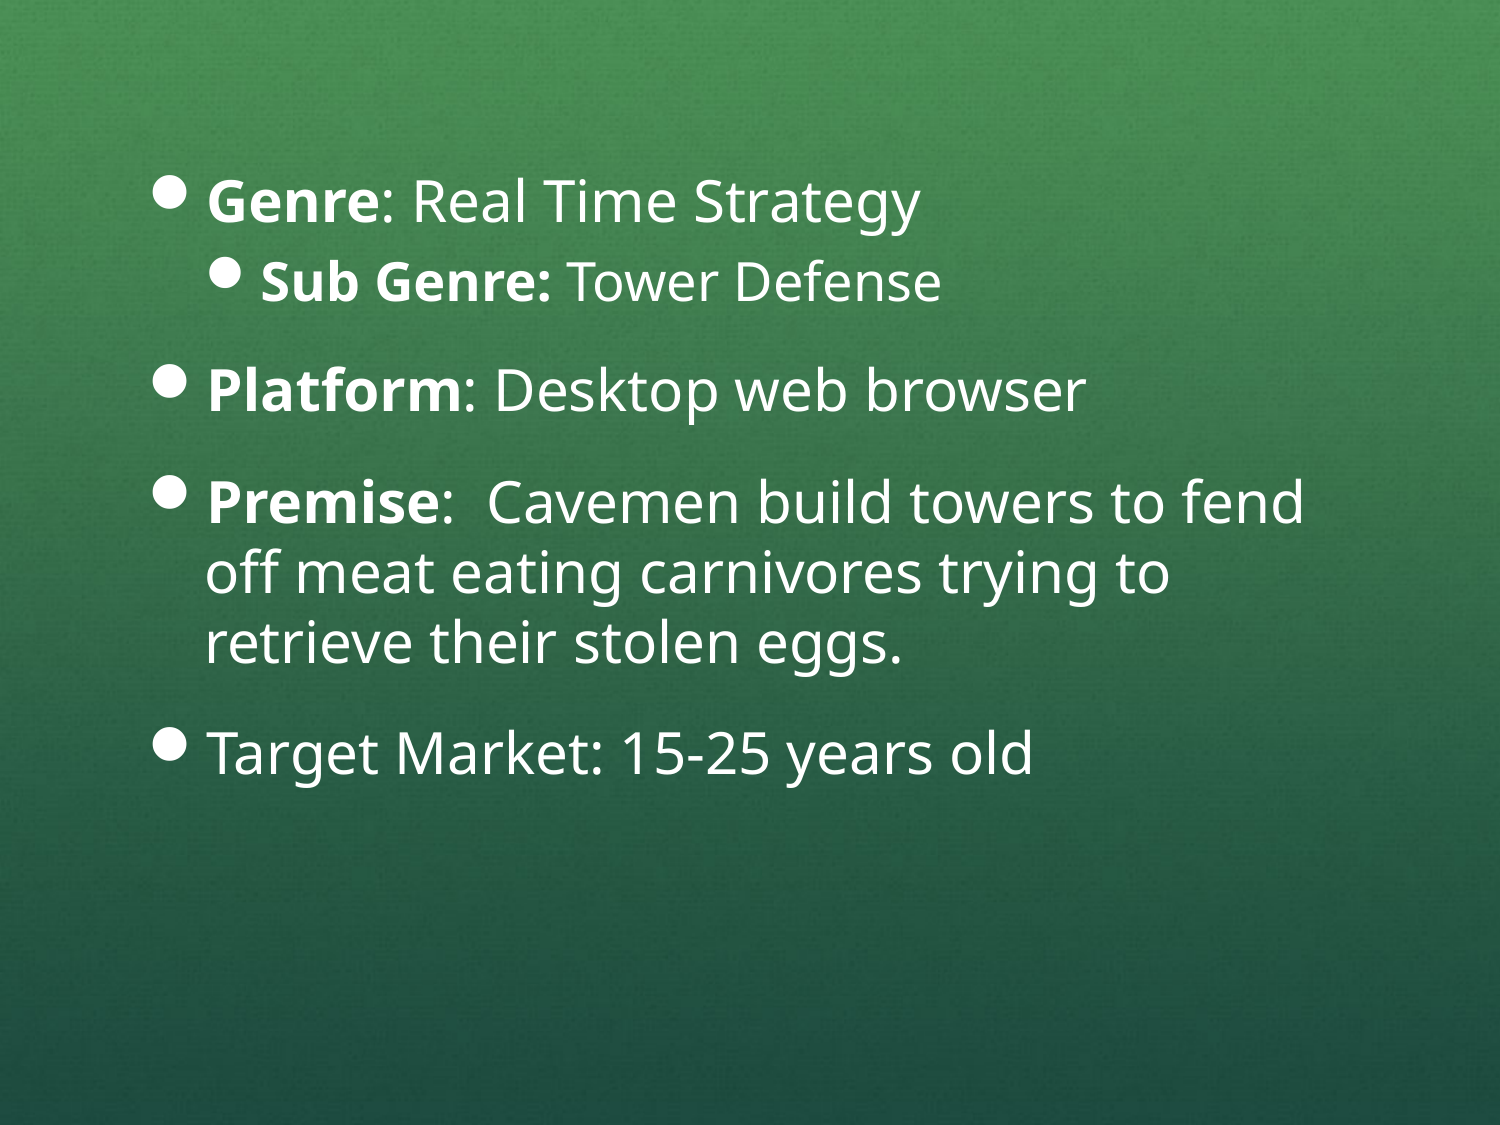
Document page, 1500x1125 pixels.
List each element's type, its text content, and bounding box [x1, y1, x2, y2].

picture [0, 0, 1500, 1125]
list Genre: Real Time Strategy Sub Genre: Tower Defense Platform: Desktop web browser Premise: Cavemen build towers to fend off meat eating carnivores trying to retrieve their stolen eggs. Target Market: 15-25 years old [132, 156, 1382, 844]
